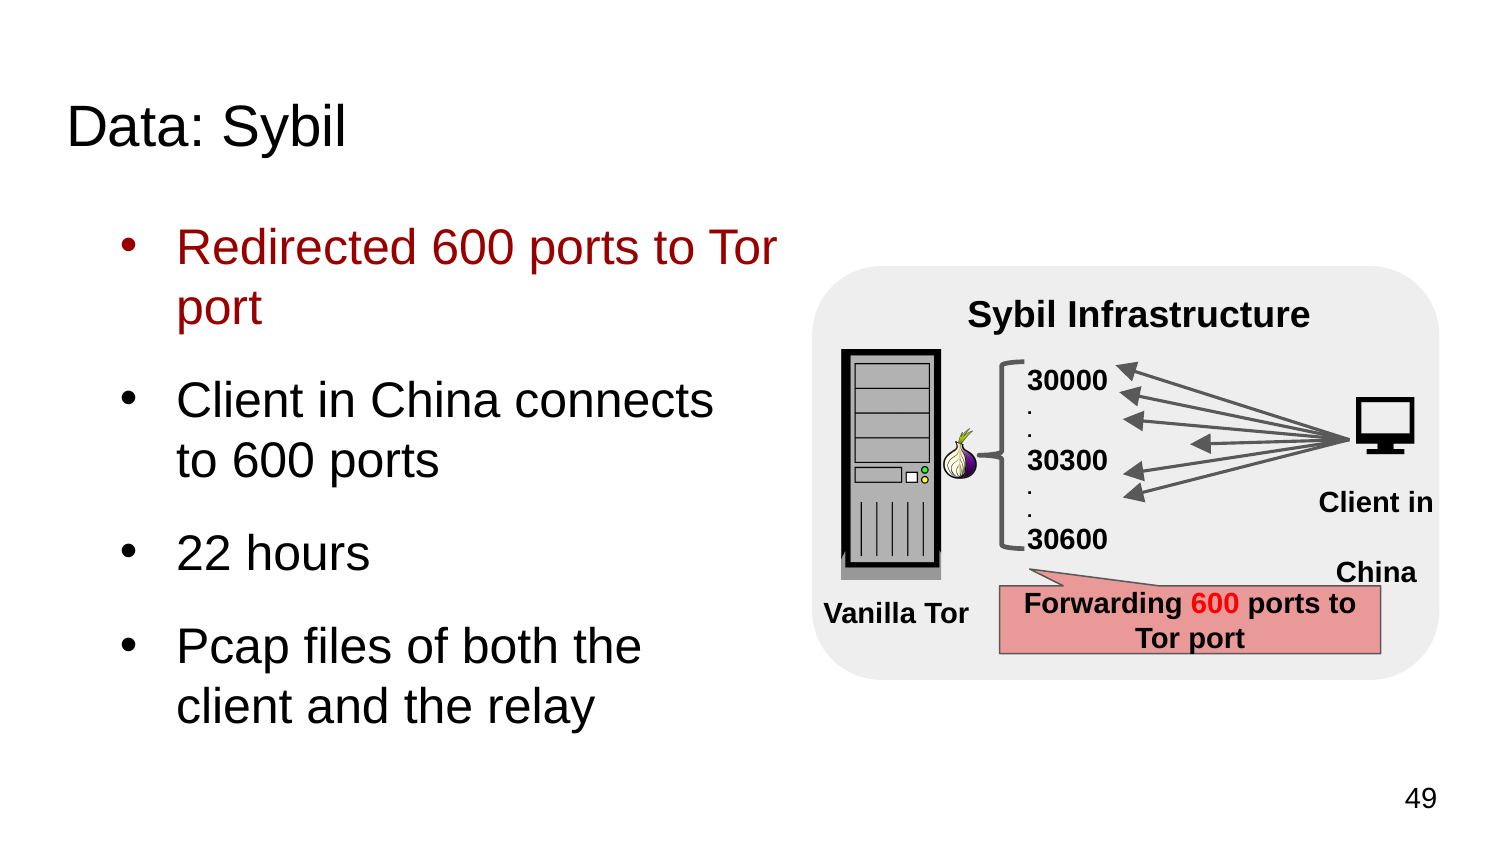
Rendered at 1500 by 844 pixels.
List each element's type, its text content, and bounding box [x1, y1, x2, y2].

slide_number 49 [1389, 764, 1480, 830]
title Data: Sybil [51, 72, 1449, 167]
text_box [808, 265, 1453, 681]
picture [1355, 391, 1415, 457]
text_box Redirected 600 ports to Tor port Client in China connects to 600 ports 22 hours Pcap files of both the client and the relay [85, 199, 809, 801]
